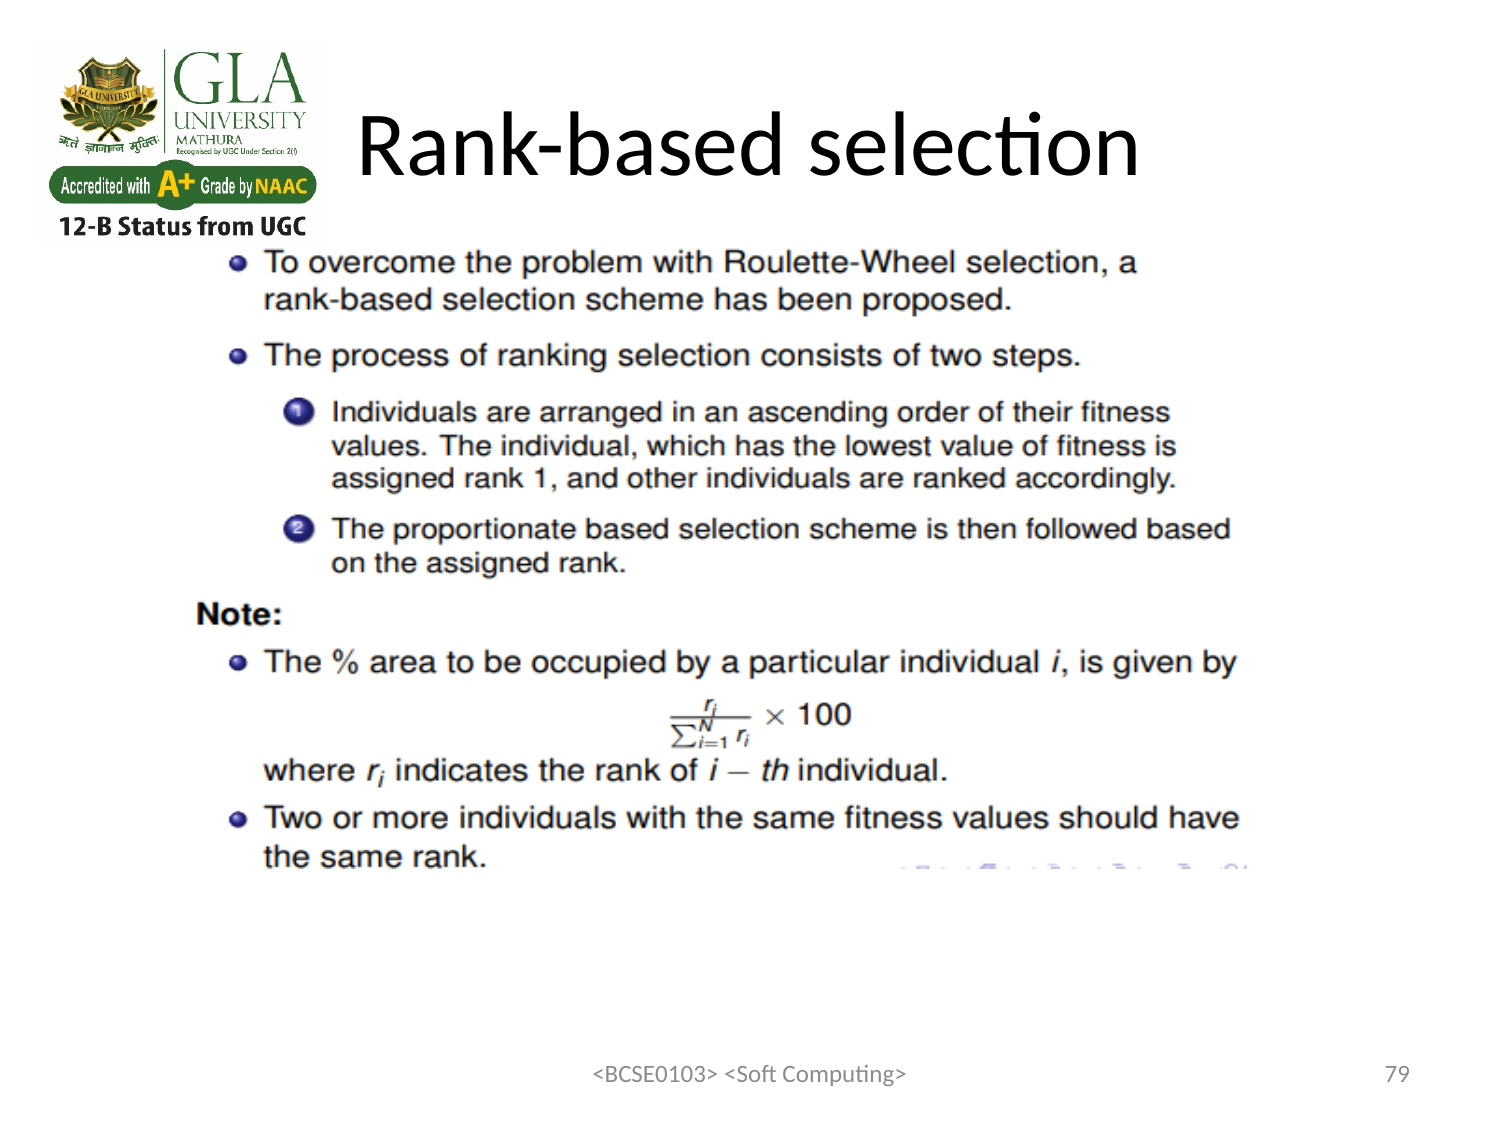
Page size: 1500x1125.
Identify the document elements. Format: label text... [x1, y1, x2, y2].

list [182, 232, 1247, 869]
footer <BCSE0103> <Soft Computing> [512, 1042, 988, 1103]
picture [38, 37, 328, 247]
title Rank-based selection [332, 45, 1425, 233]
slide_number 79 [1074, 1042, 1425, 1103]
